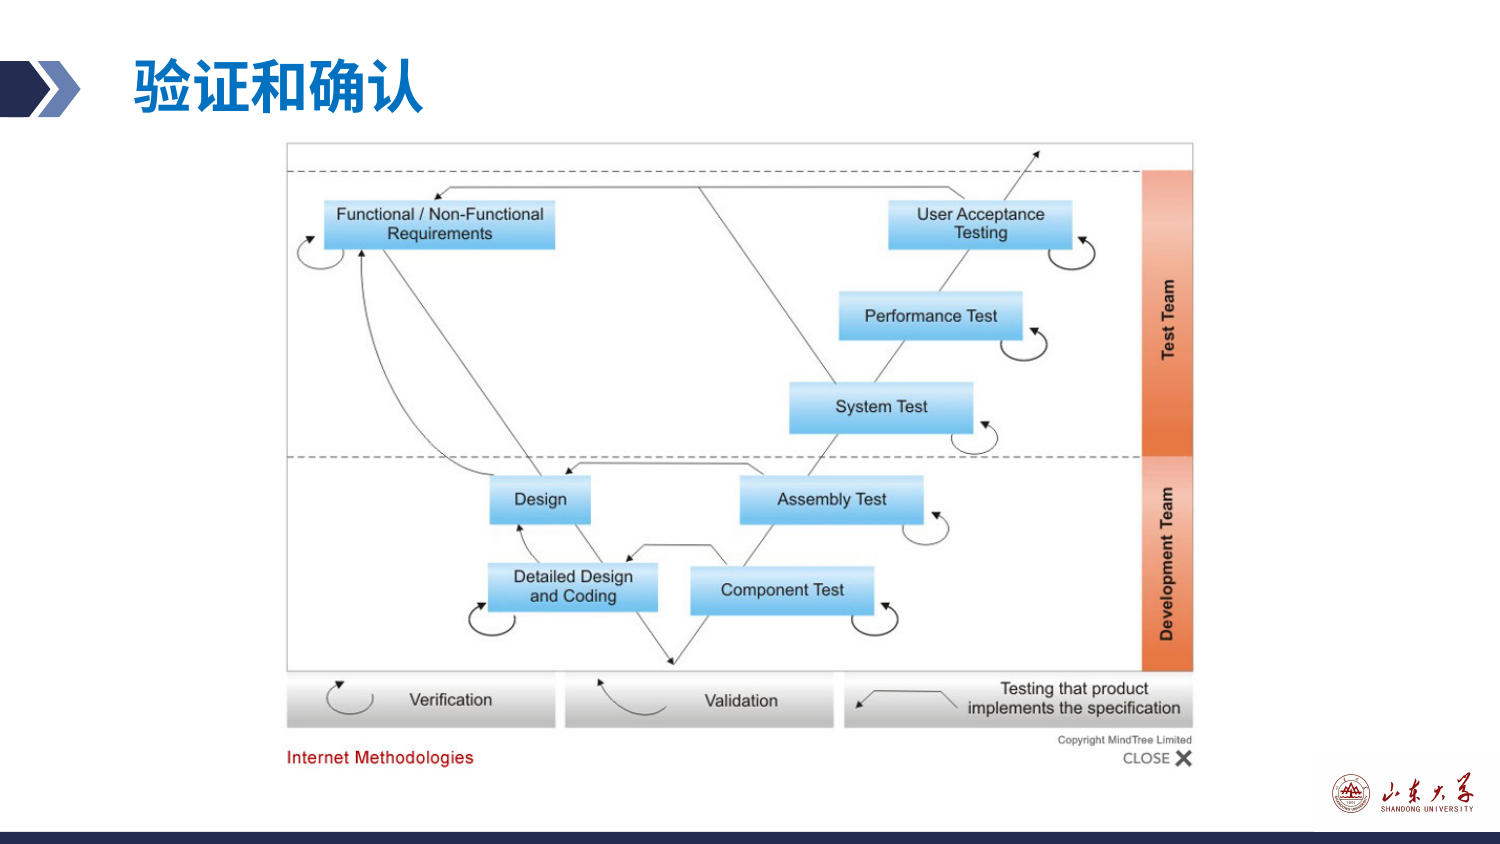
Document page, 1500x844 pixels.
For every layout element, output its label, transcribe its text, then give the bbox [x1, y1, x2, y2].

picture [273, 131, 1207, 776]
title 验证和确认 [118, 42, 678, 137]
